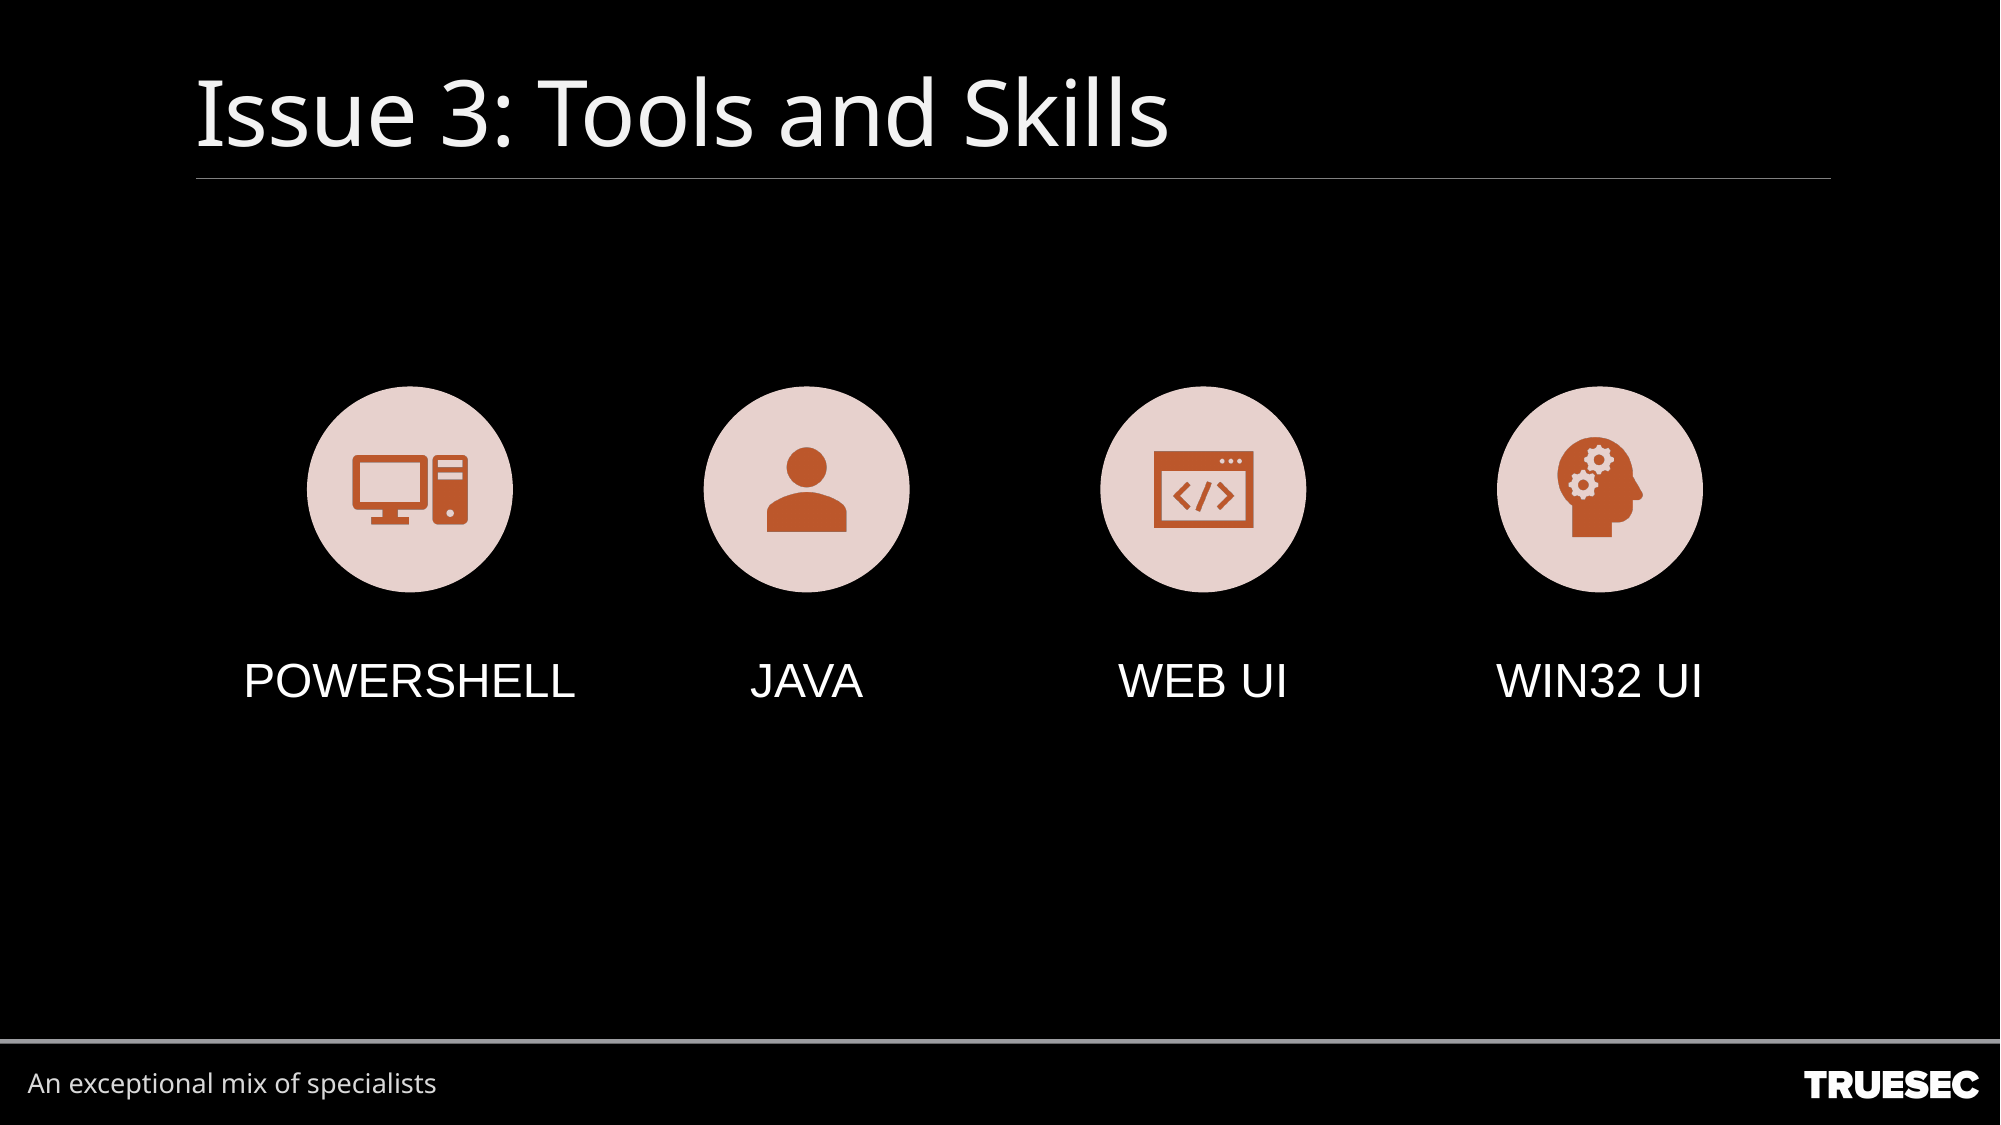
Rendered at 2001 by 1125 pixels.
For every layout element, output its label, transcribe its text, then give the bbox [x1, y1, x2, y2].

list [179, 197, 1831, 963]
title Issue 3: Tools and Skills [180, 47, 1830, 173]
picture [1804, 1067, 1979, 1101]
